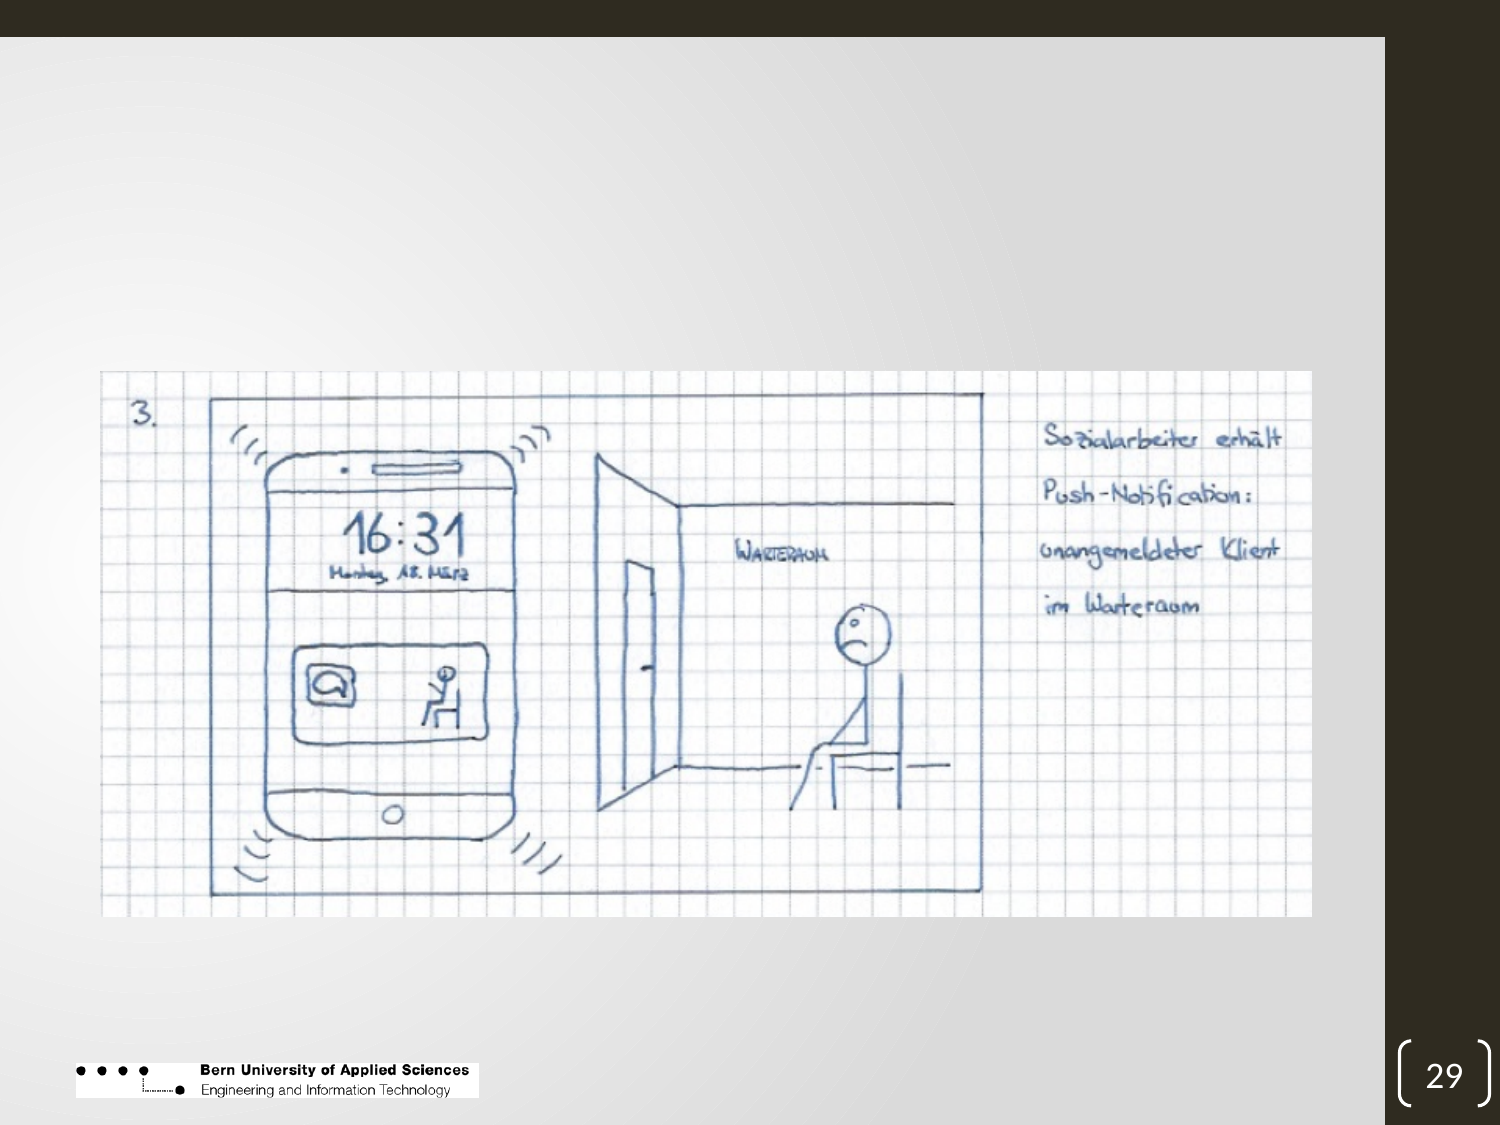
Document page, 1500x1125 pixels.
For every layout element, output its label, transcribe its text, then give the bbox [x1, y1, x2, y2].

picture [76, 1063, 479, 1098]
slide_number 29 [1397, 1039, 1492, 1108]
picture [99, 370, 1312, 918]
